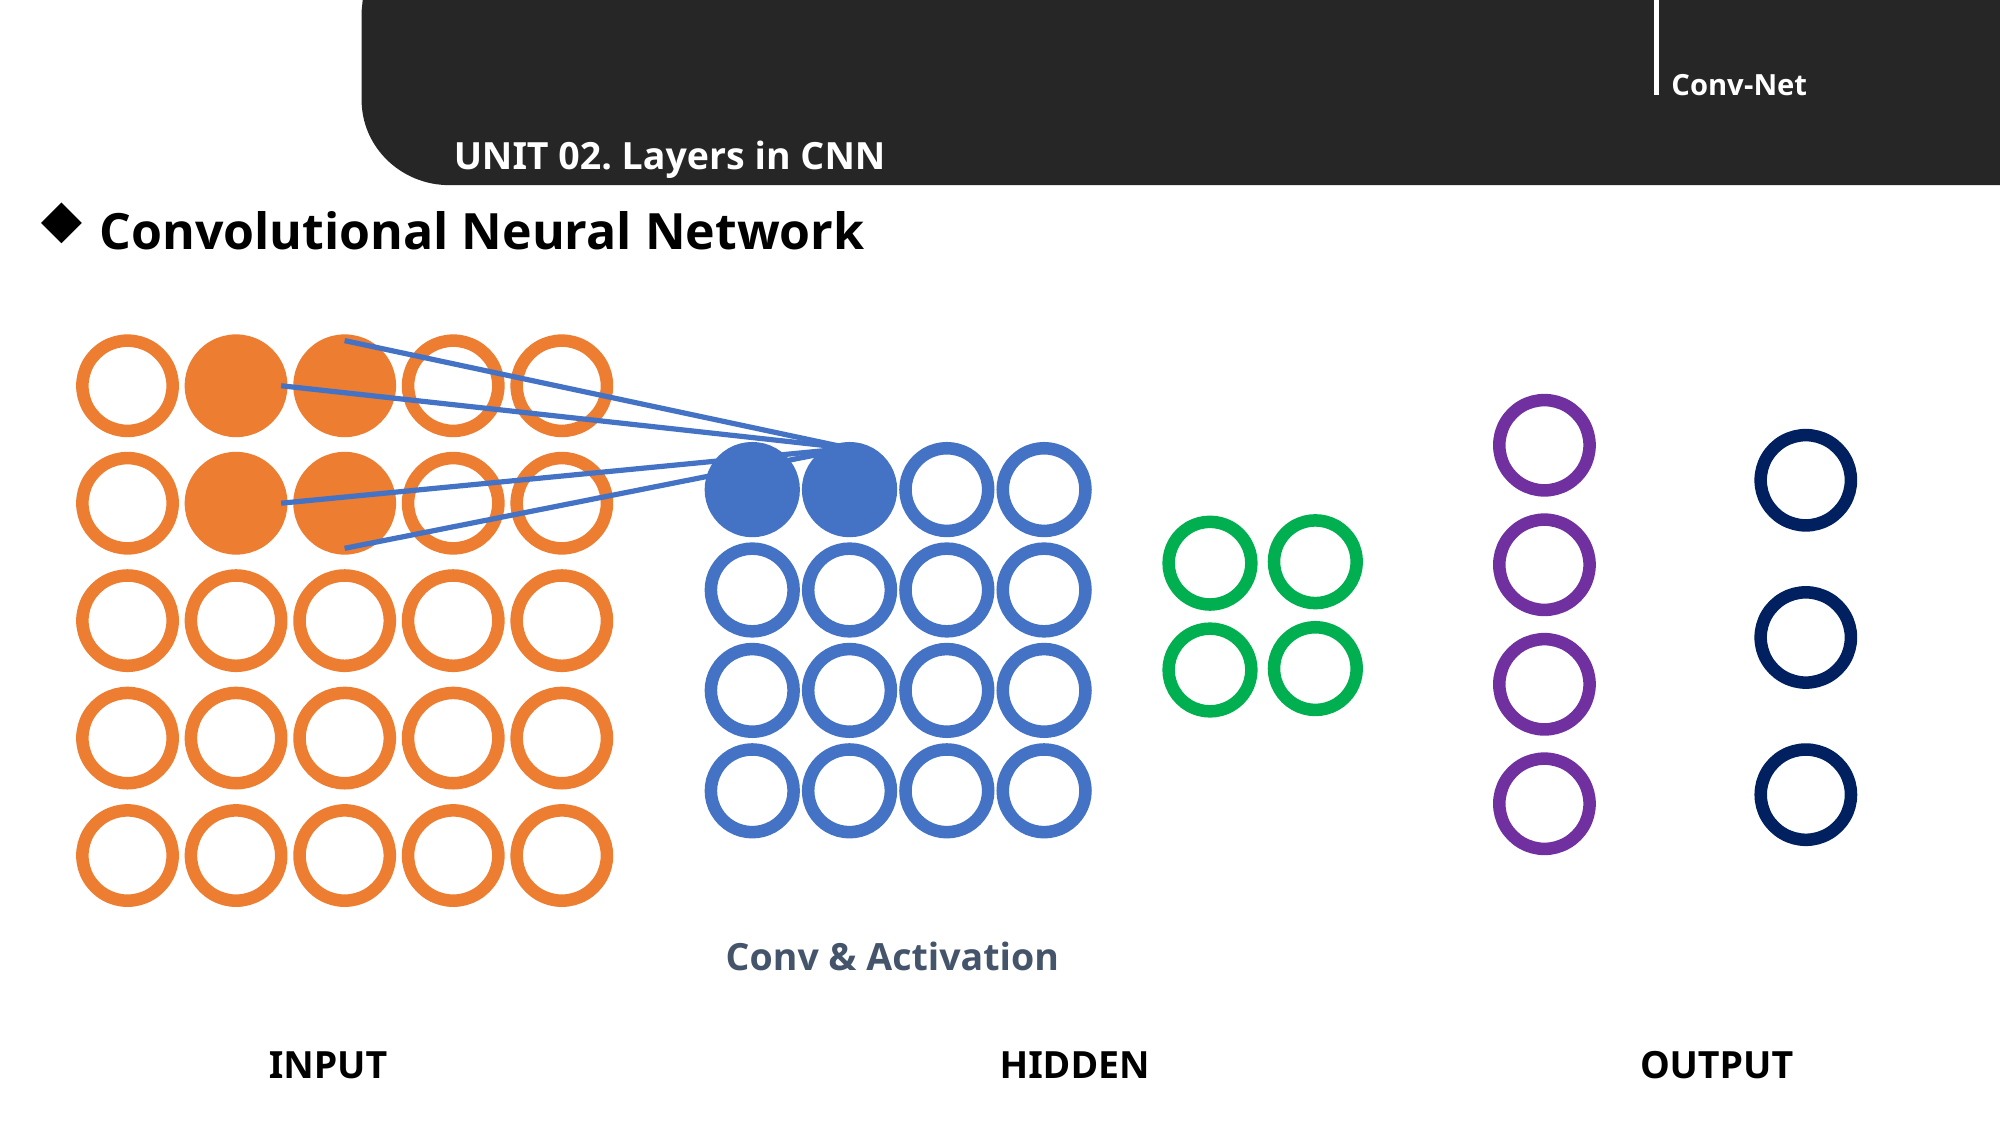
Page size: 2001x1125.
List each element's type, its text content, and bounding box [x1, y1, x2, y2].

text_box [1498, 757, 1591, 850]
text_box Convolutional Neural Network [22, 191, 1661, 330]
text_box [905, 448, 989, 833]
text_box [1002, 448, 1086, 833]
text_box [710, 549, 794, 833]
text_box Conv & Activation [710, 925, 1116, 985]
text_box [299, 340, 344, 385]
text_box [344, 340, 850, 448]
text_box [516, 549, 607, 901]
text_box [408, 549, 499, 901]
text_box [254, 1033, 1888, 1095]
text_box [1759, 748, 1853, 841]
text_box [344, 504, 850, 549]
text_box [1498, 518, 1591, 611]
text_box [299, 504, 390, 901]
text_box [1759, 434, 1852, 527]
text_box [281, 385, 344, 448]
text_box [1498, 638, 1591, 731]
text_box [82, 340, 173, 901]
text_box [1168, 521, 1252, 712]
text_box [1273, 520, 1357, 710]
text_box [1498, 399, 1591, 492]
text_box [190, 340, 282, 901]
text_box [1759, 591, 1852, 684]
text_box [808, 448, 891, 833]
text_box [281, 448, 850, 504]
